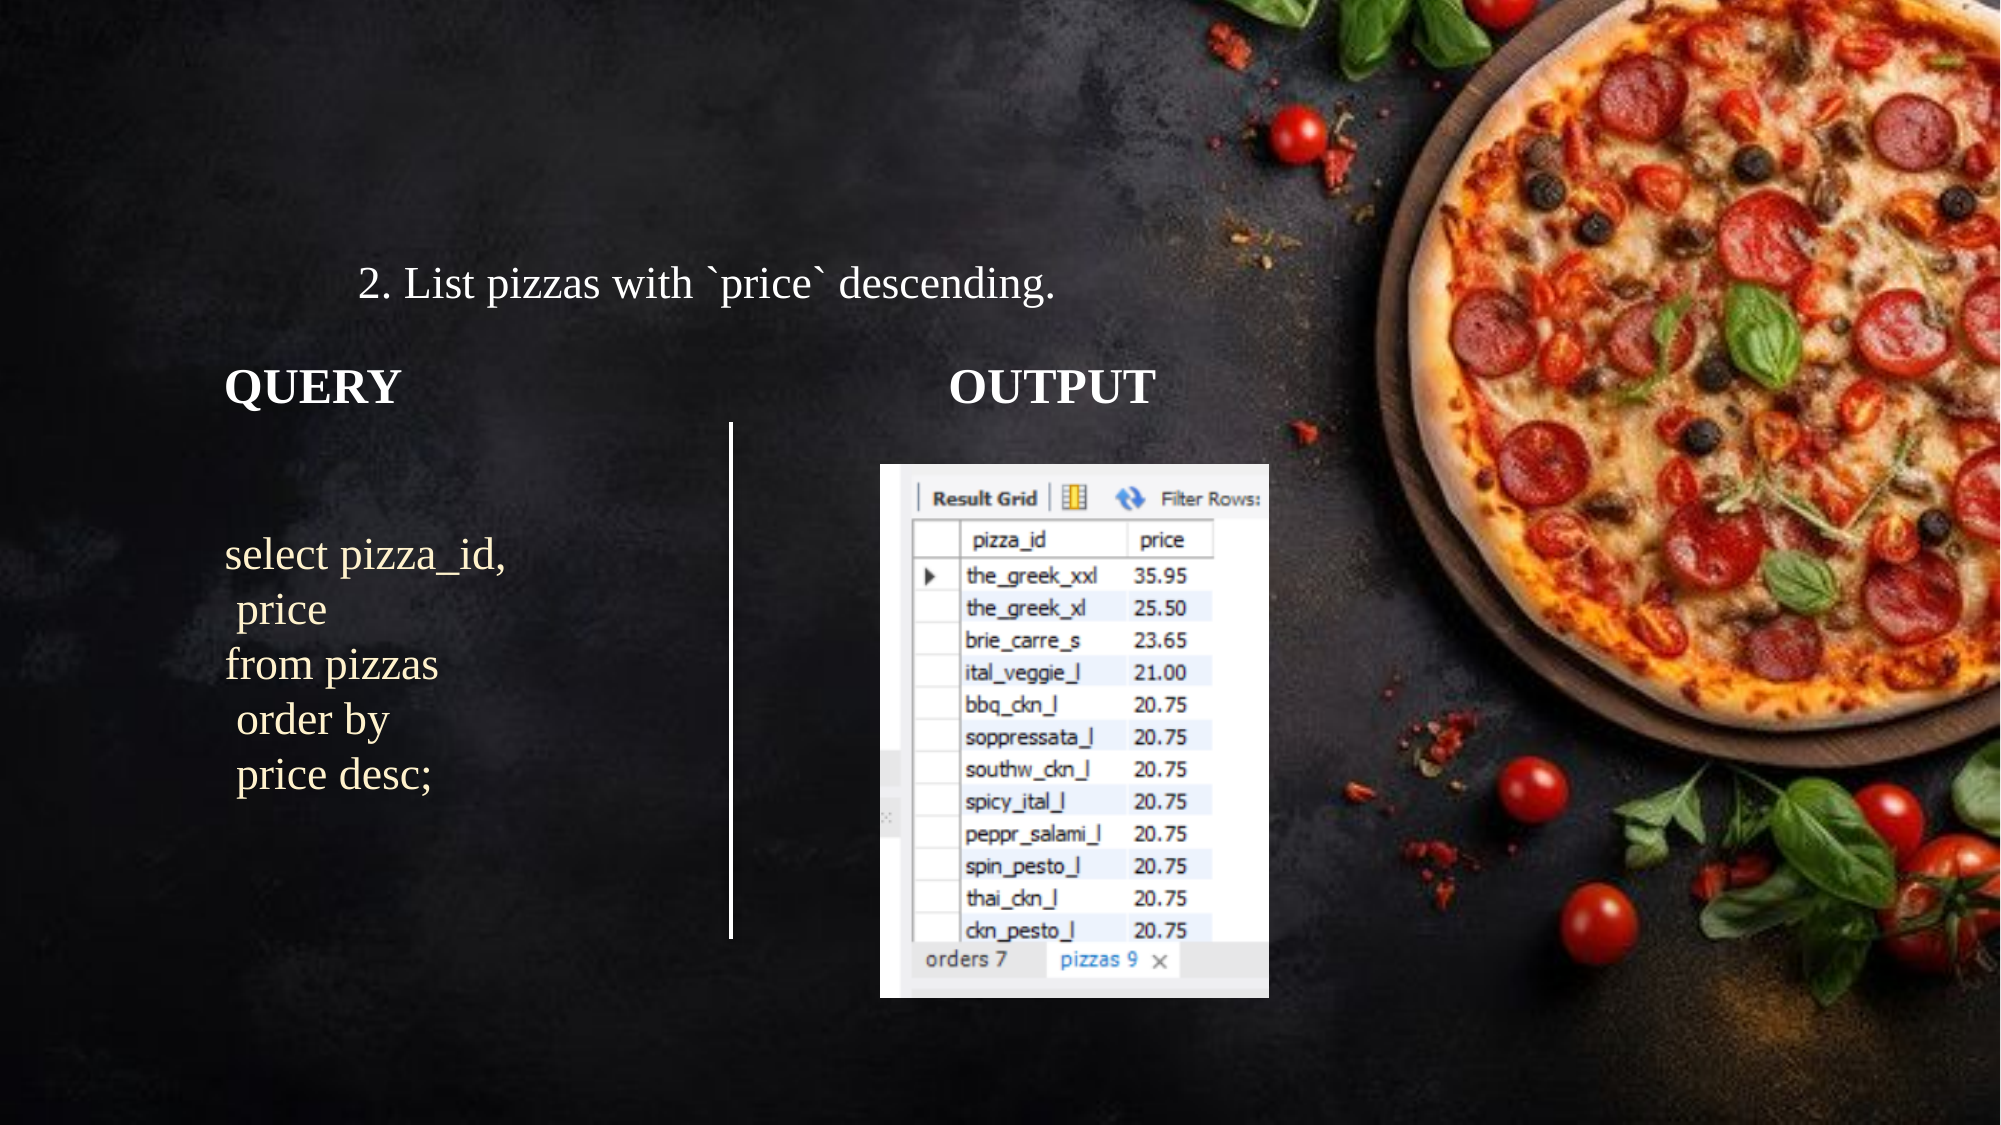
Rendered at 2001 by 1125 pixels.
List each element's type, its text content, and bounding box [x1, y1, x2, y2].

text_box OUTPUT [933, 346, 1214, 421]
text_box 2. List pizzas with `price` descending. [343, 245, 1715, 316]
picture [0, 0, 2001, 1125]
text_box QUERY [209, 346, 490, 421]
text_box select pizza_id, price from pizzas order by price desc; [209, 515, 581, 806]
